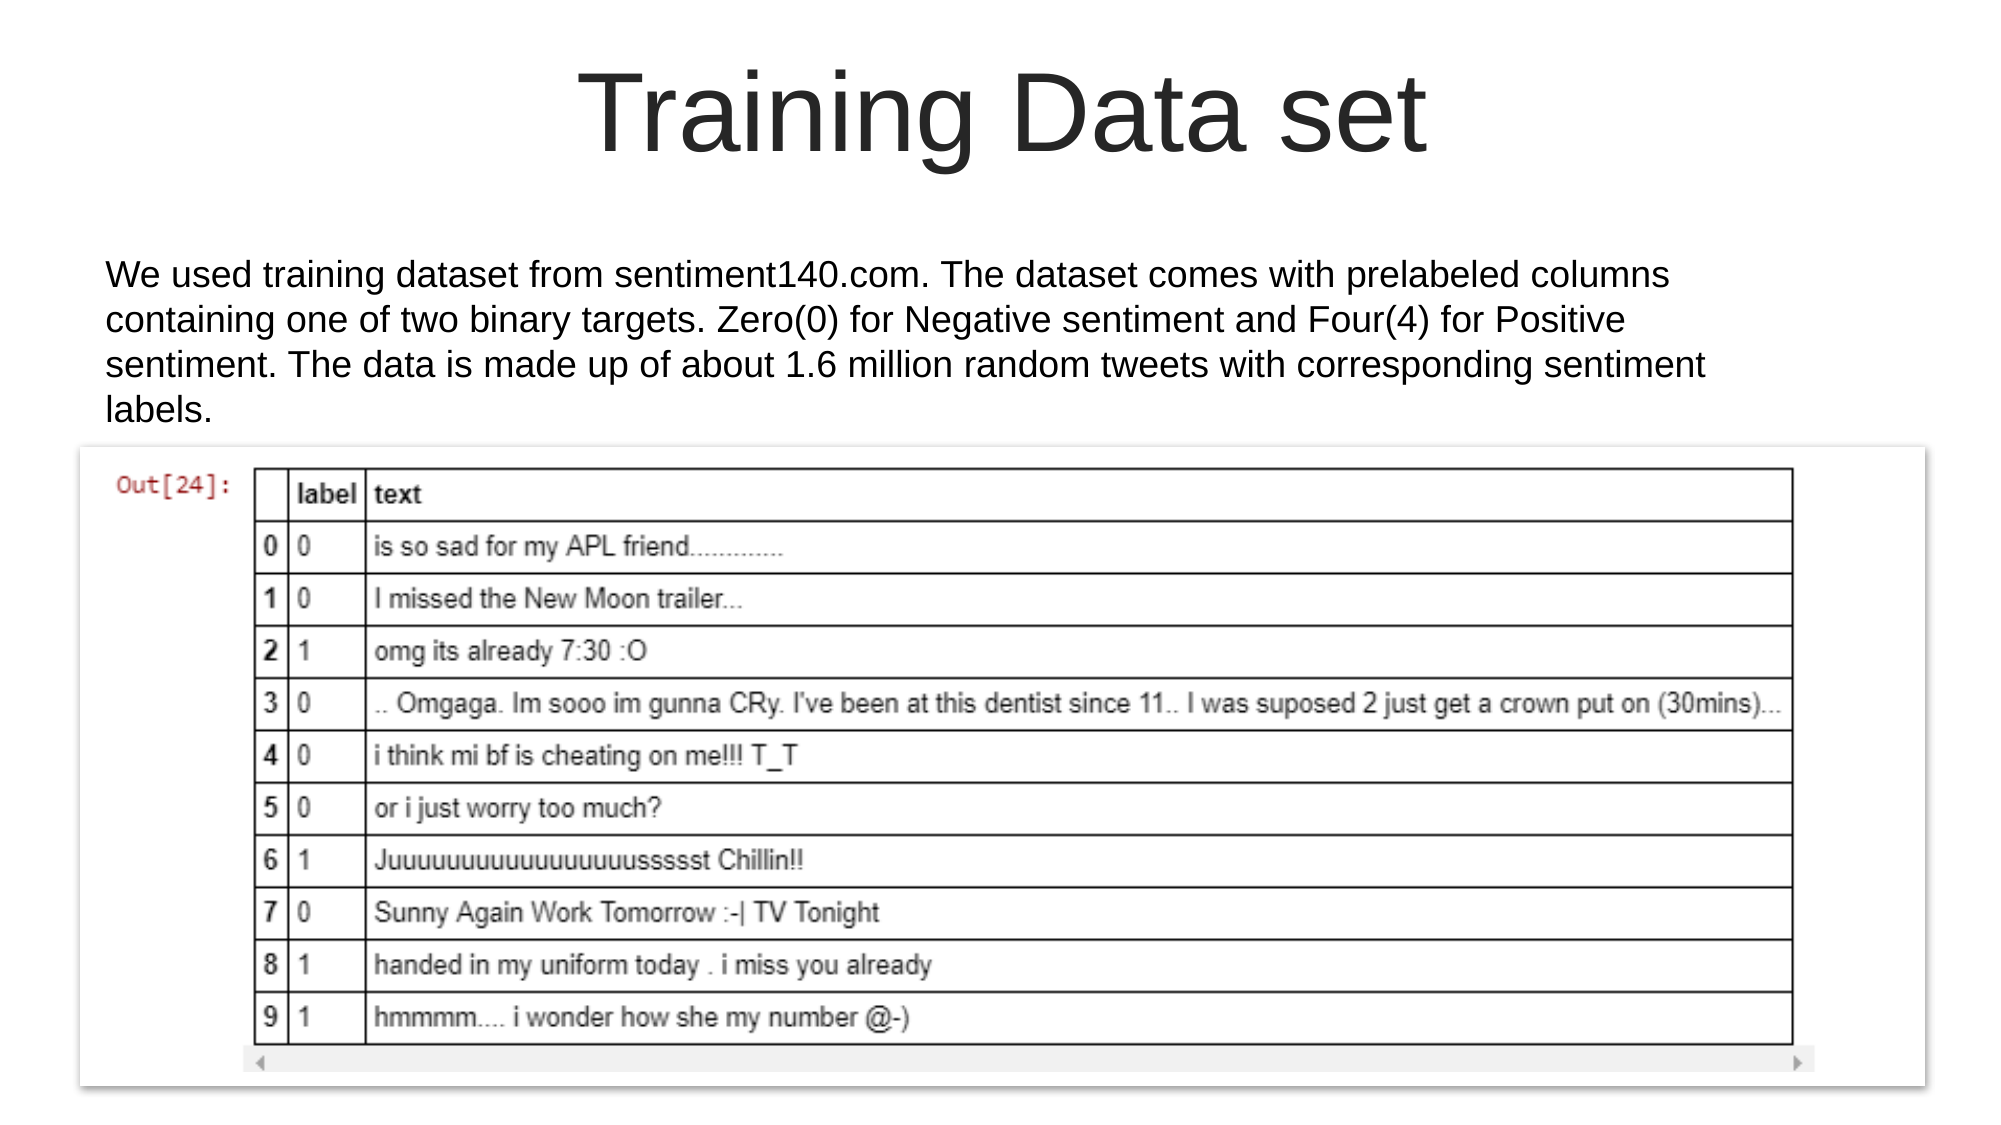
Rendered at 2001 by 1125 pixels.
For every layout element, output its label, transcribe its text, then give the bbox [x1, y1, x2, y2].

text_box We used training dataset from sentiment140.com. The dataset comes with prelabeled columns containing one of two binary targets. Zero(0) for Negative sentiment and Four(4) for Positive sentiment. The data is made up of about 1.6 million random tweets with corresponding sentiment labels. [90, 242, 1806, 443]
list Training Data set [53, 55, 1952, 175]
picture [94, 461, 1911, 1072]
